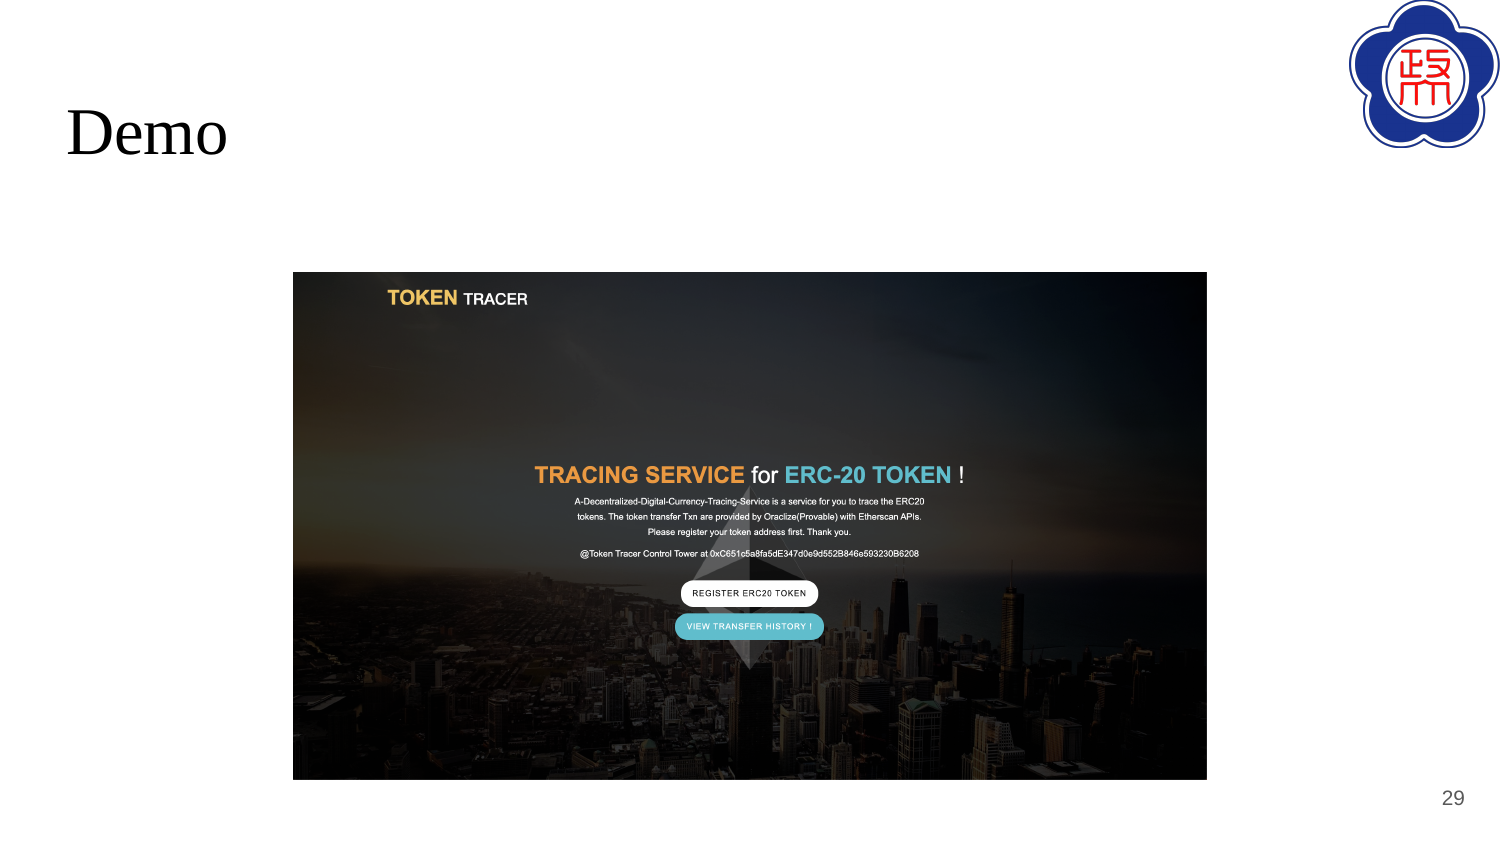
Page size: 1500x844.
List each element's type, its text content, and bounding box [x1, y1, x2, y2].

picture [1349, 0, 1500, 148]
slide_number 29 [1389, 764, 1480, 830]
title Demo [51, 72, 1449, 167]
picture [293, 272, 1207, 780]
